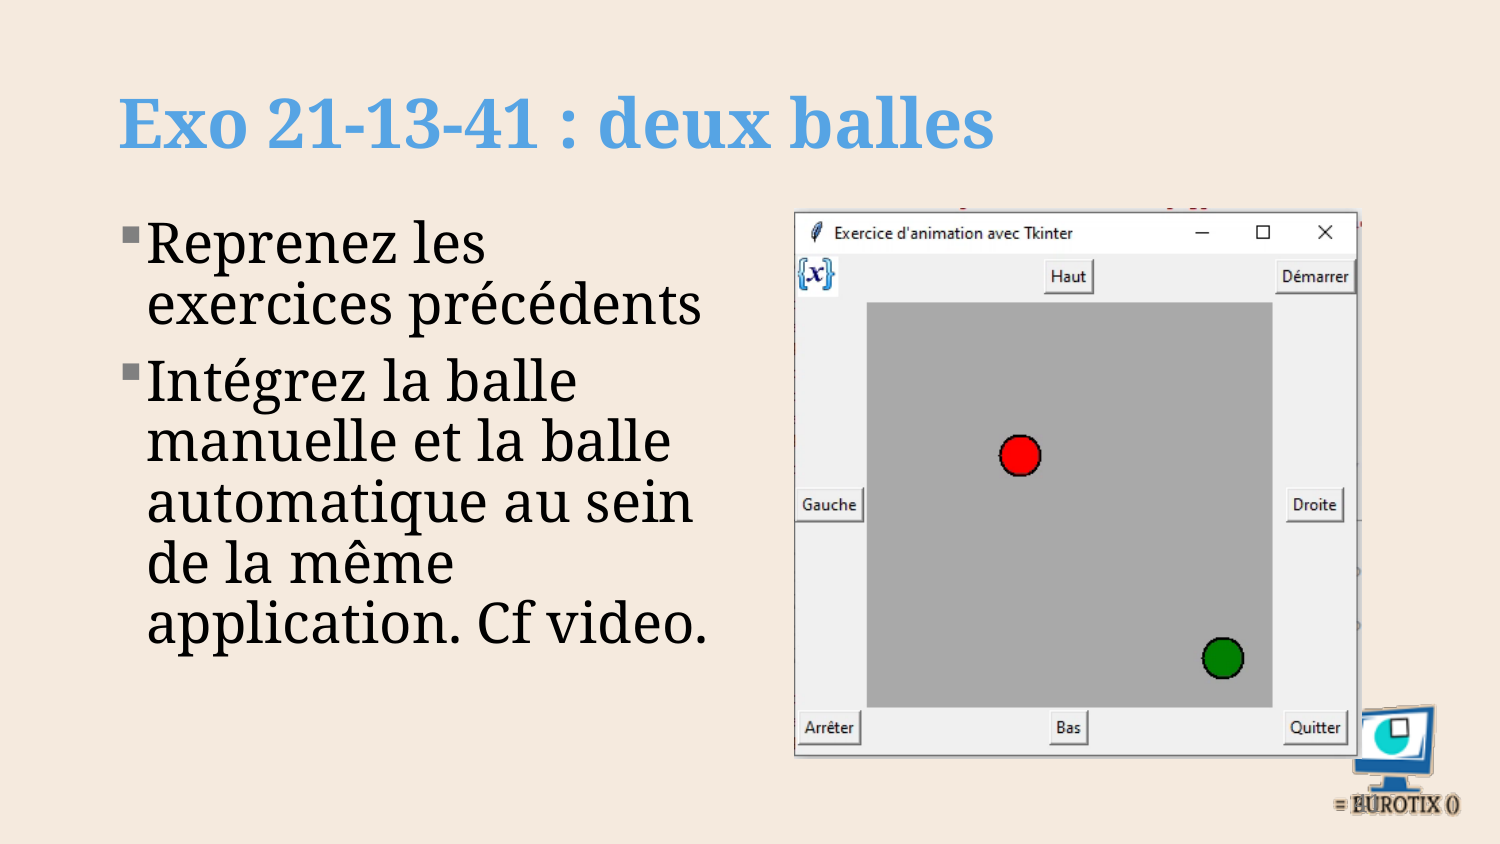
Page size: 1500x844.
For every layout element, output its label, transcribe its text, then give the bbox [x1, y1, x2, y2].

slide_number 41 [1059, 782, 1397, 828]
list Reprenez les exercices précédents Intégrez la balle manuelle et la balle automatique au sein de la même application. Cf video. [103, 207, 741, 760]
picture [1332, 703, 1462, 817]
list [793, 207, 1363, 761]
title Exo 21-13-41 : deux balles [103, 44, 1397, 208]
